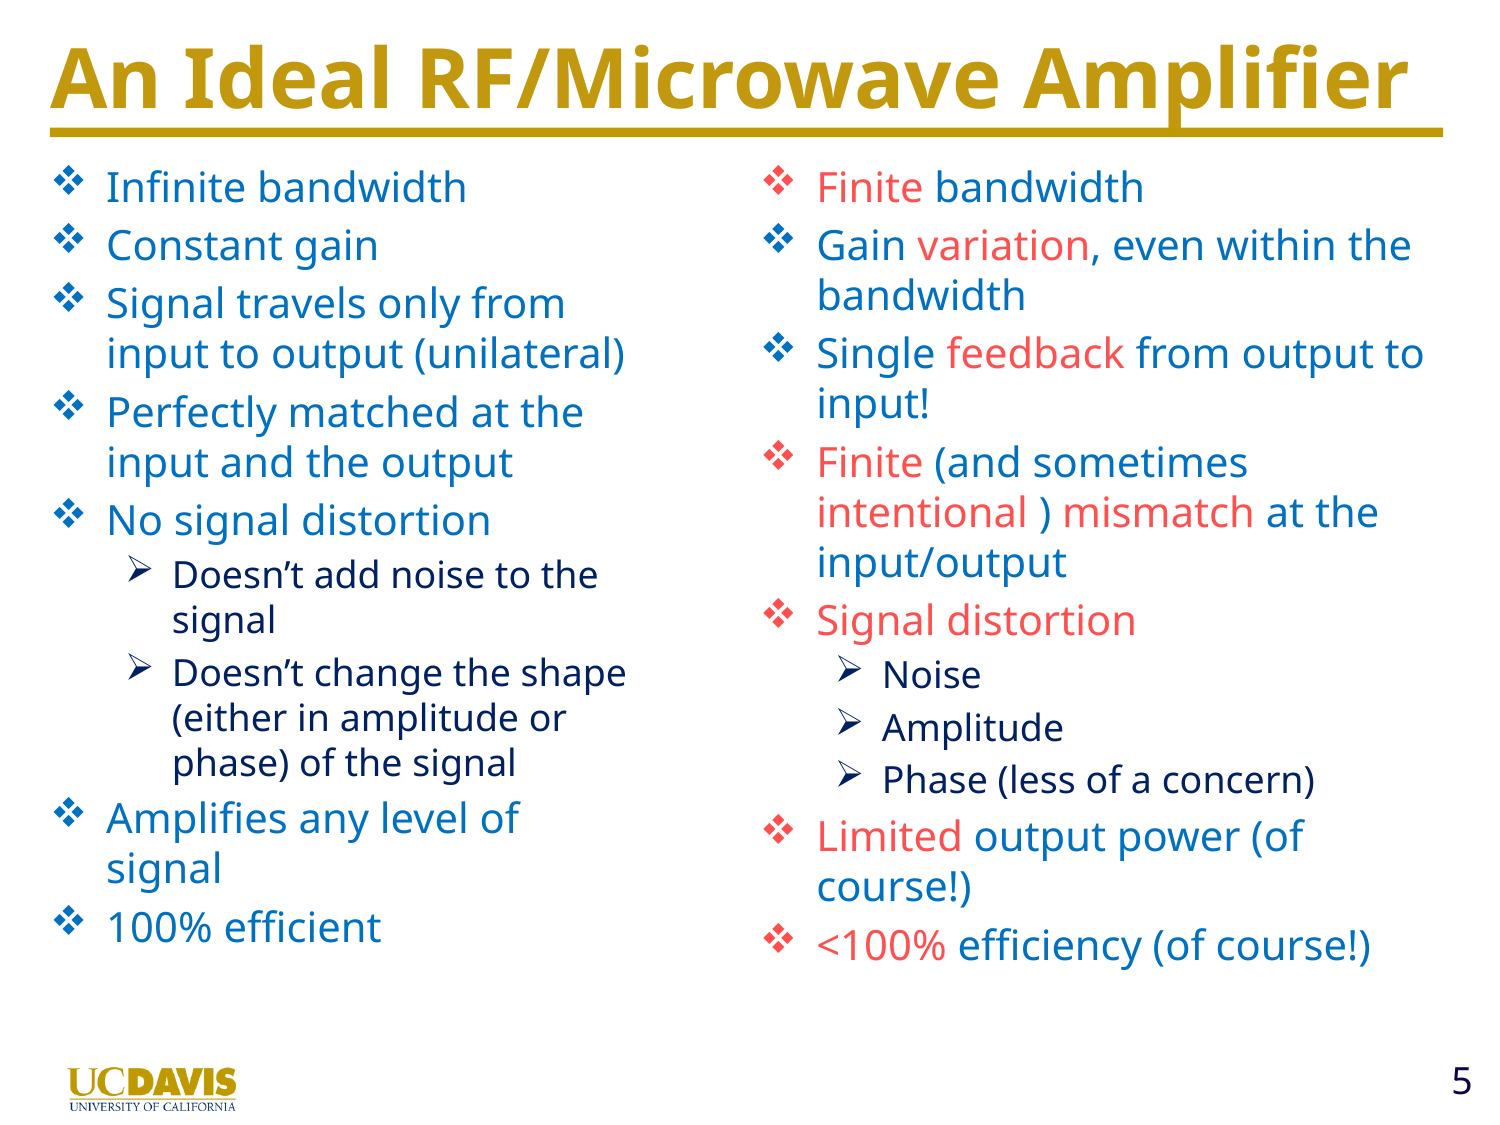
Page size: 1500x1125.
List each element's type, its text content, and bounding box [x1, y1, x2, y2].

list Infinite bandwidth Constant gain Signal travels only from input to output (unilateral) Perfectly matched at the input and the output No signal distortion Doesn’t add noise to the signal Doesn’t change the shape (either in amplitude or phase) of the signal Amplifies any level of signal 100% efficient [49, 152, 658, 865]
title An Ideal RF/Microwave Amplifier [49, 0, 1444, 151]
text_box Finite bandwidth Gain variation, even within the bandwidth Single feedback from output to input! Finite (and sometimes intentional ) mismatch at the input/output Signal distortion Noise Amplitude Phase (less of a concern) Limited output power (of course!) <100% efficiency (of course!) [759, 153, 1444, 865]
picture [67, 1067, 236, 1111]
